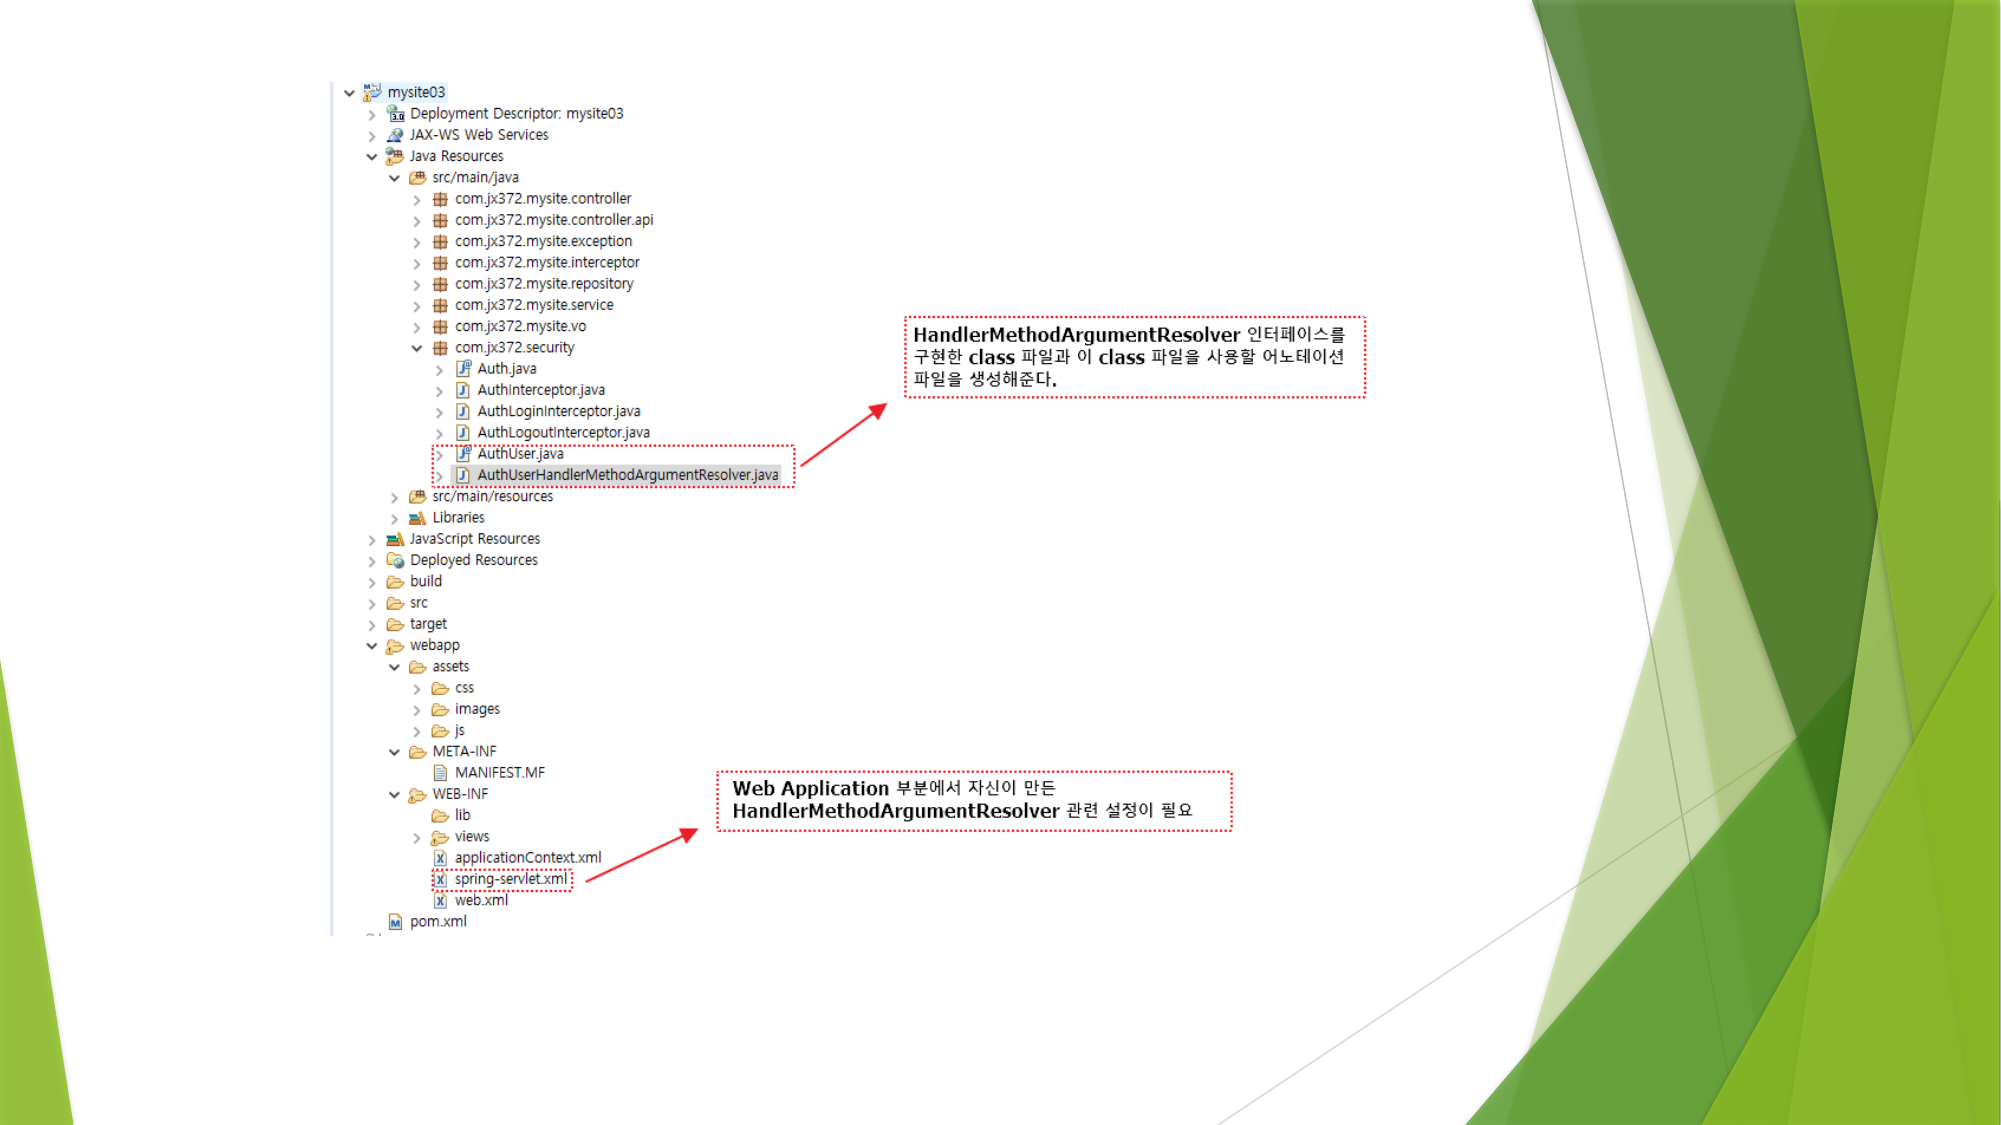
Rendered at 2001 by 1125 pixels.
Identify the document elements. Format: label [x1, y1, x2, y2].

picture [329, 81, 1409, 937]
